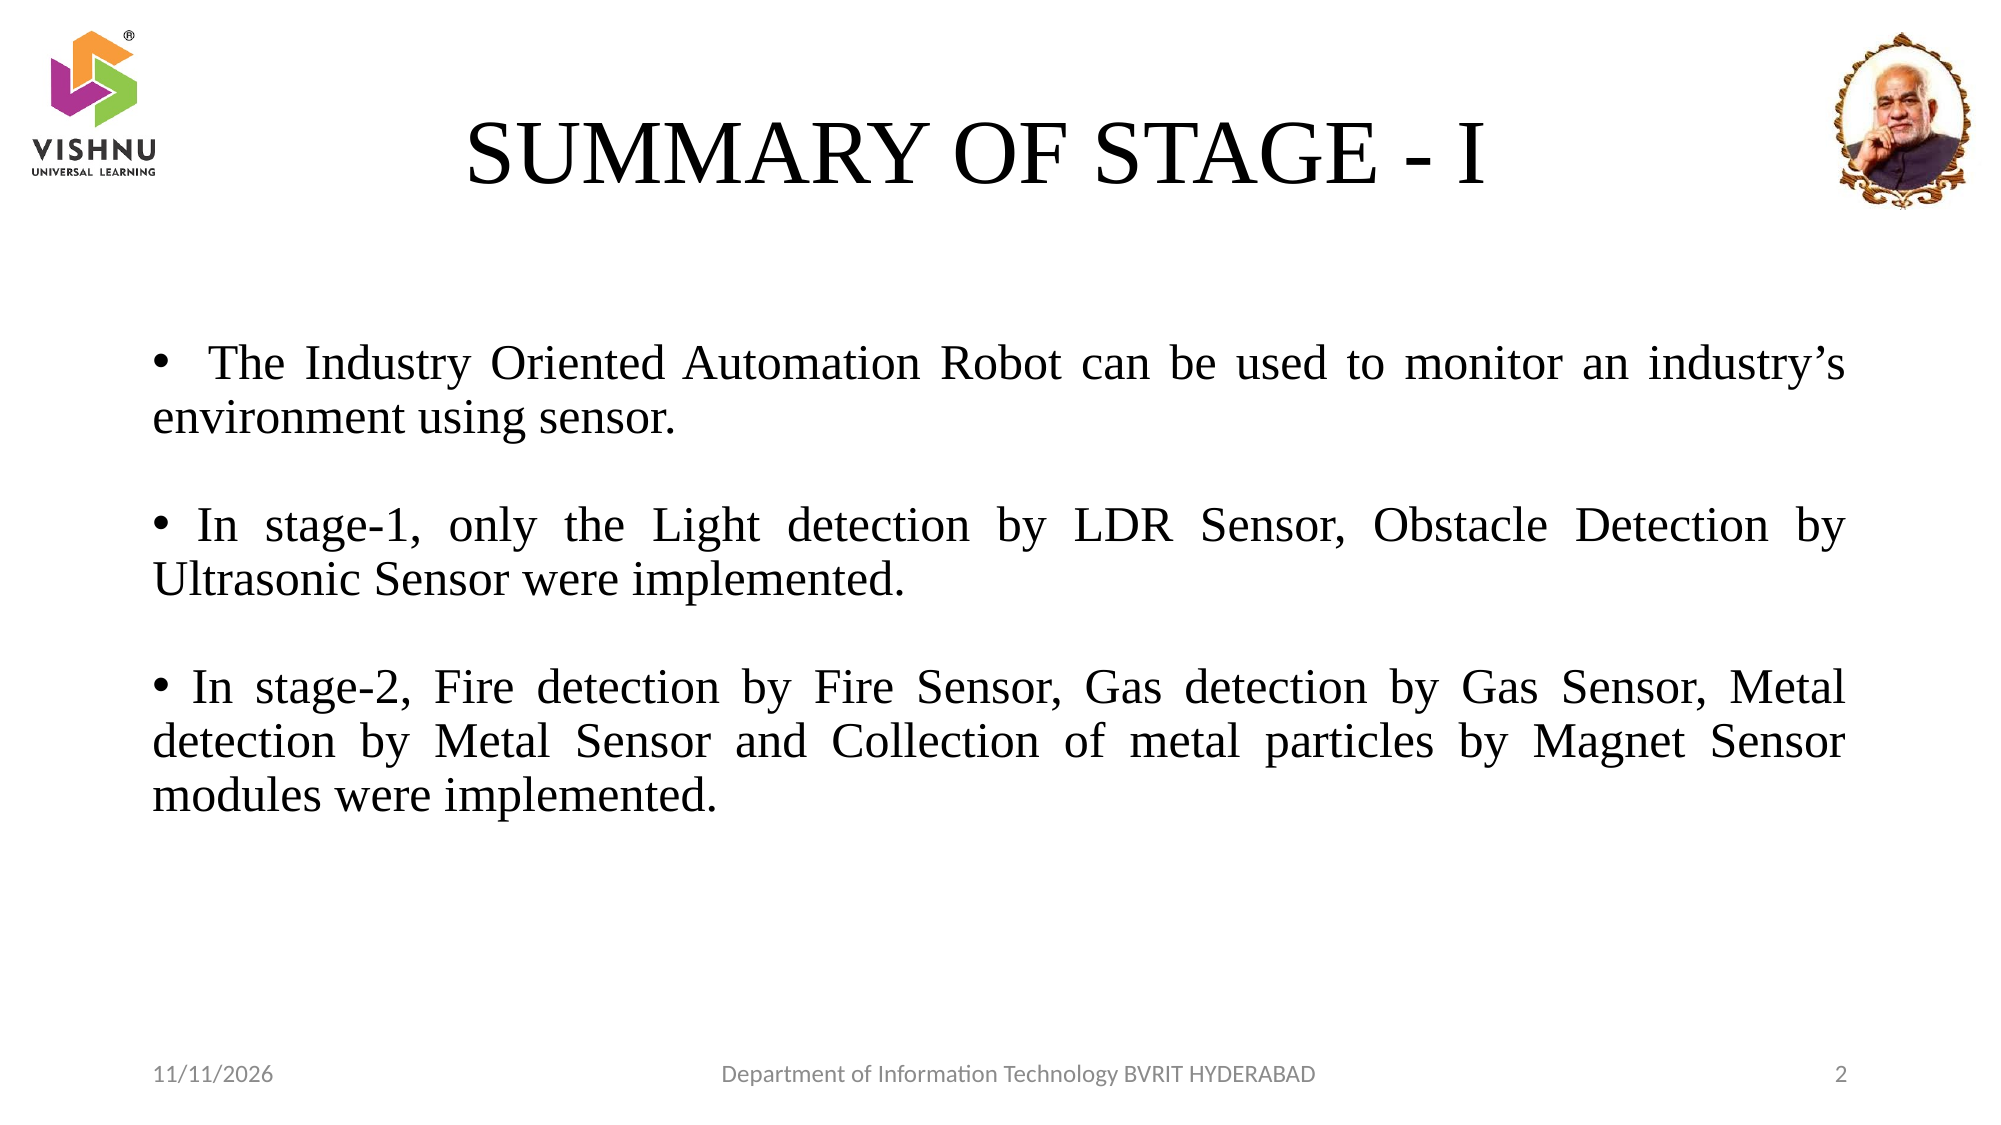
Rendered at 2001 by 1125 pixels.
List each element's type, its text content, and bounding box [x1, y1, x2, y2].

picture [32, 30, 155, 176]
title SUMMARY OF STAGE - I [113, 44, 1839, 263]
footer Department of Information Technology BVRIT HYDERABAD [588, 1042, 1412, 1103]
list The Industry Oriented Automation Robot can be used to monitor an industry’s environment using sensor. In stage-1, only the Light detection by LDR Sensor, Obstacle Detection by Ultrasonic Sensor were implemented. In stage-2, Fire detection by Fire Sensor, Gas detection by Gas Sensor, Metal detection by Metal Sensor and Collection of metal particles by Magnet Sensor modules were implemented. [137, 328, 1863, 1042]
slide_number 2 [1412, 1042, 1863, 1103]
picture [1825, 32, 1982, 210]
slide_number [137, 1042, 588, 1103]
